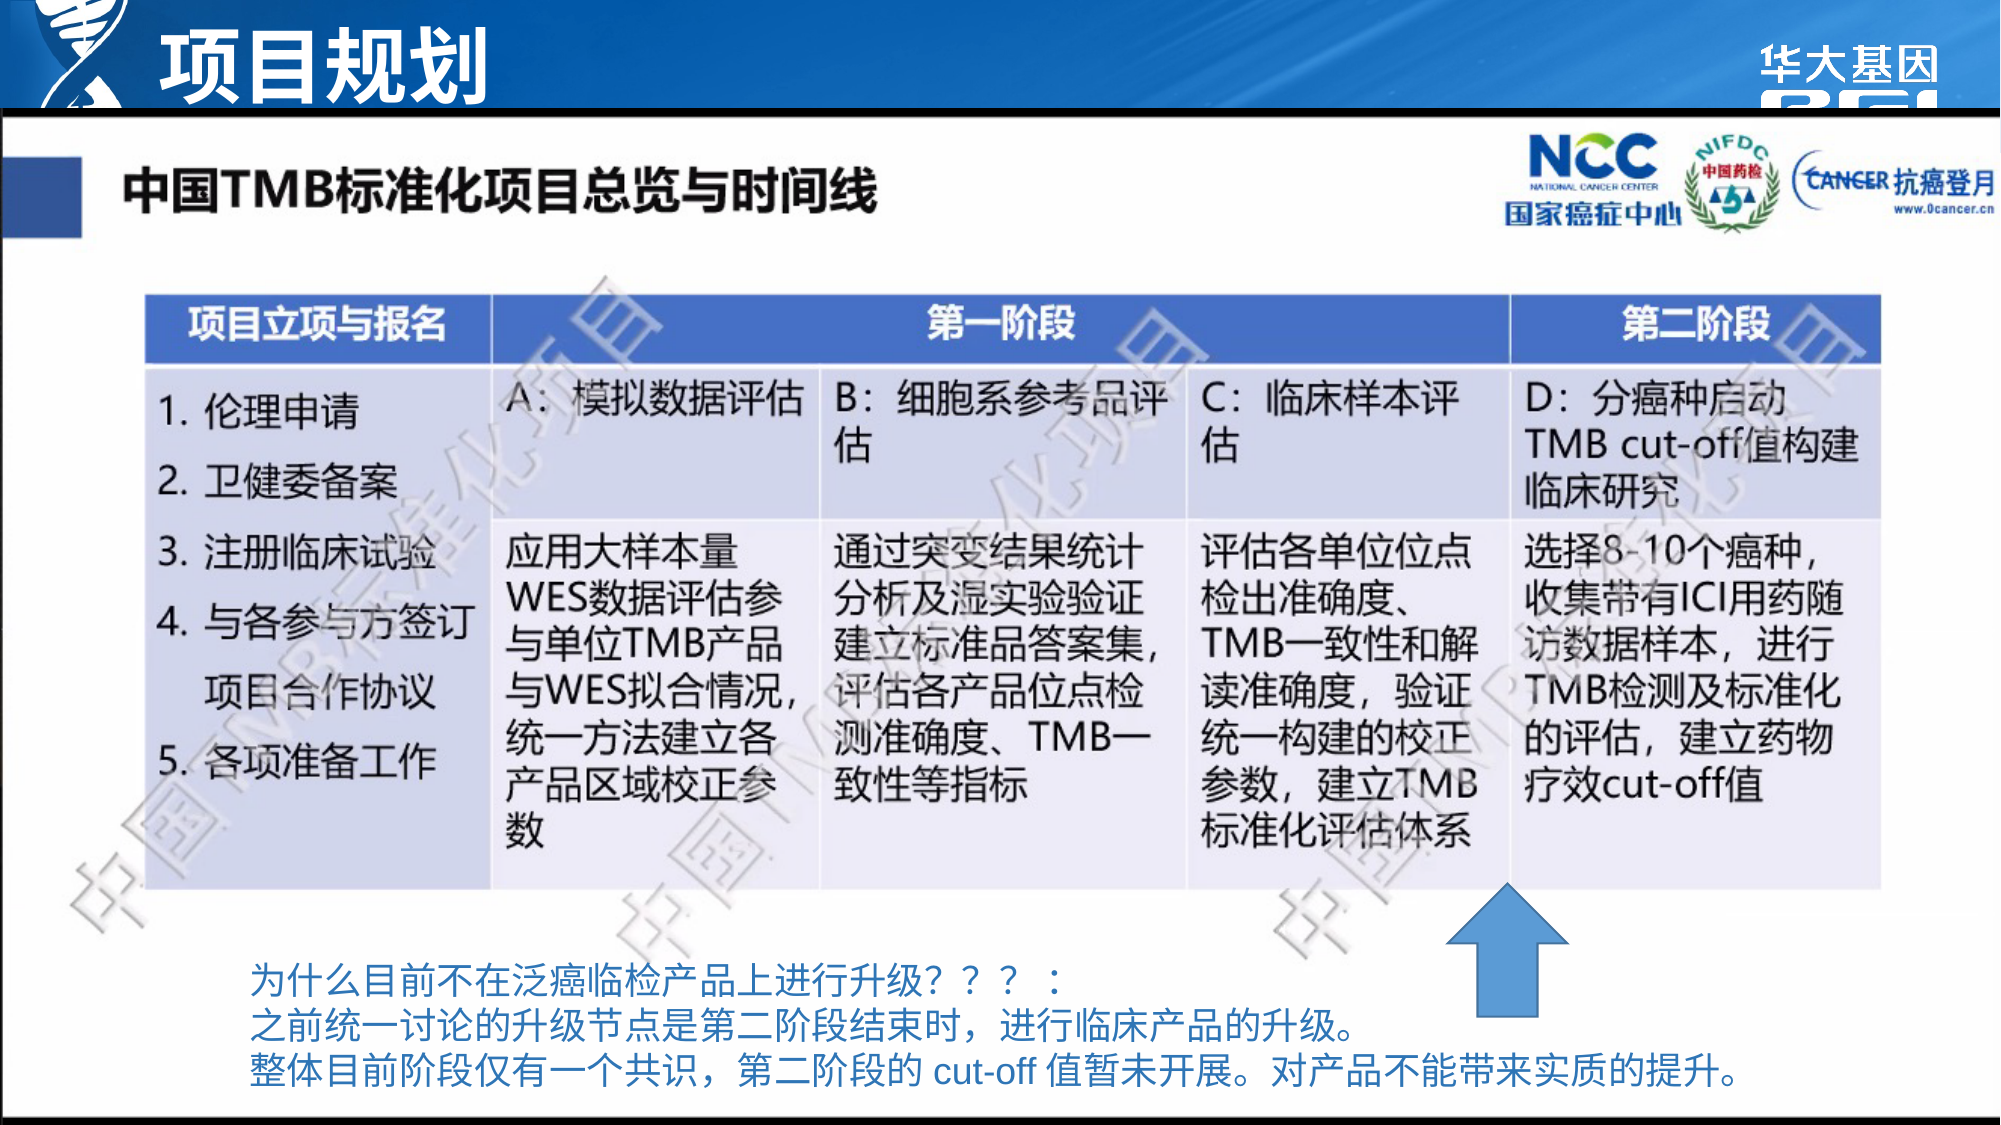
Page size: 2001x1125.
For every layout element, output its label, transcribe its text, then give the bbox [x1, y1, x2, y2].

picture [0, 0, 2001, 1125]
title 项目规划 [143, 17, 511, 108]
